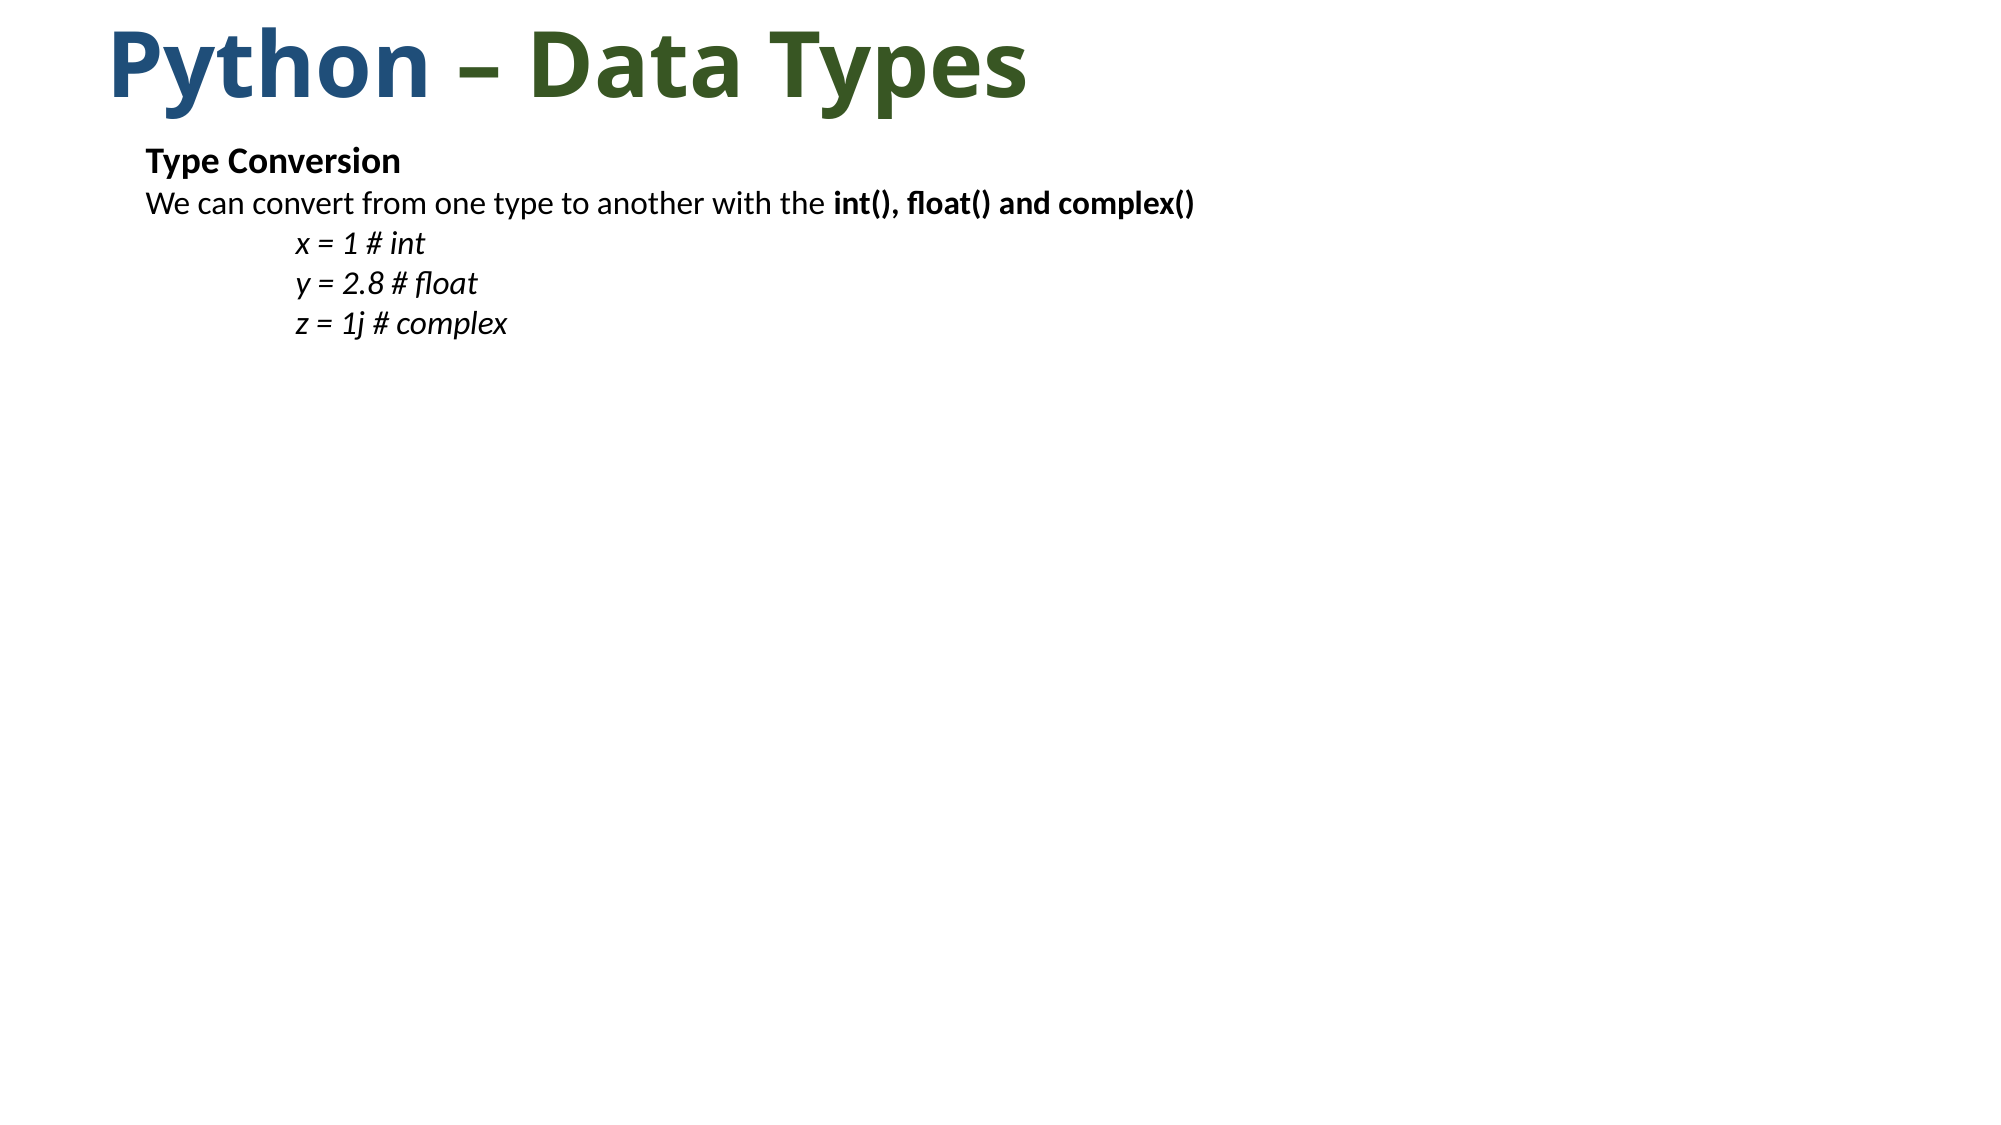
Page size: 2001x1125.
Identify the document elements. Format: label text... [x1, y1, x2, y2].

text_box Python – Data Types [91, 16, 1979, 119]
text_box Type Conversion We can convert from one type to another with the int(), float() and complex() x = 1 # int y = 2.8 # float z = 1j # complex [130, 128, 1478, 428]
